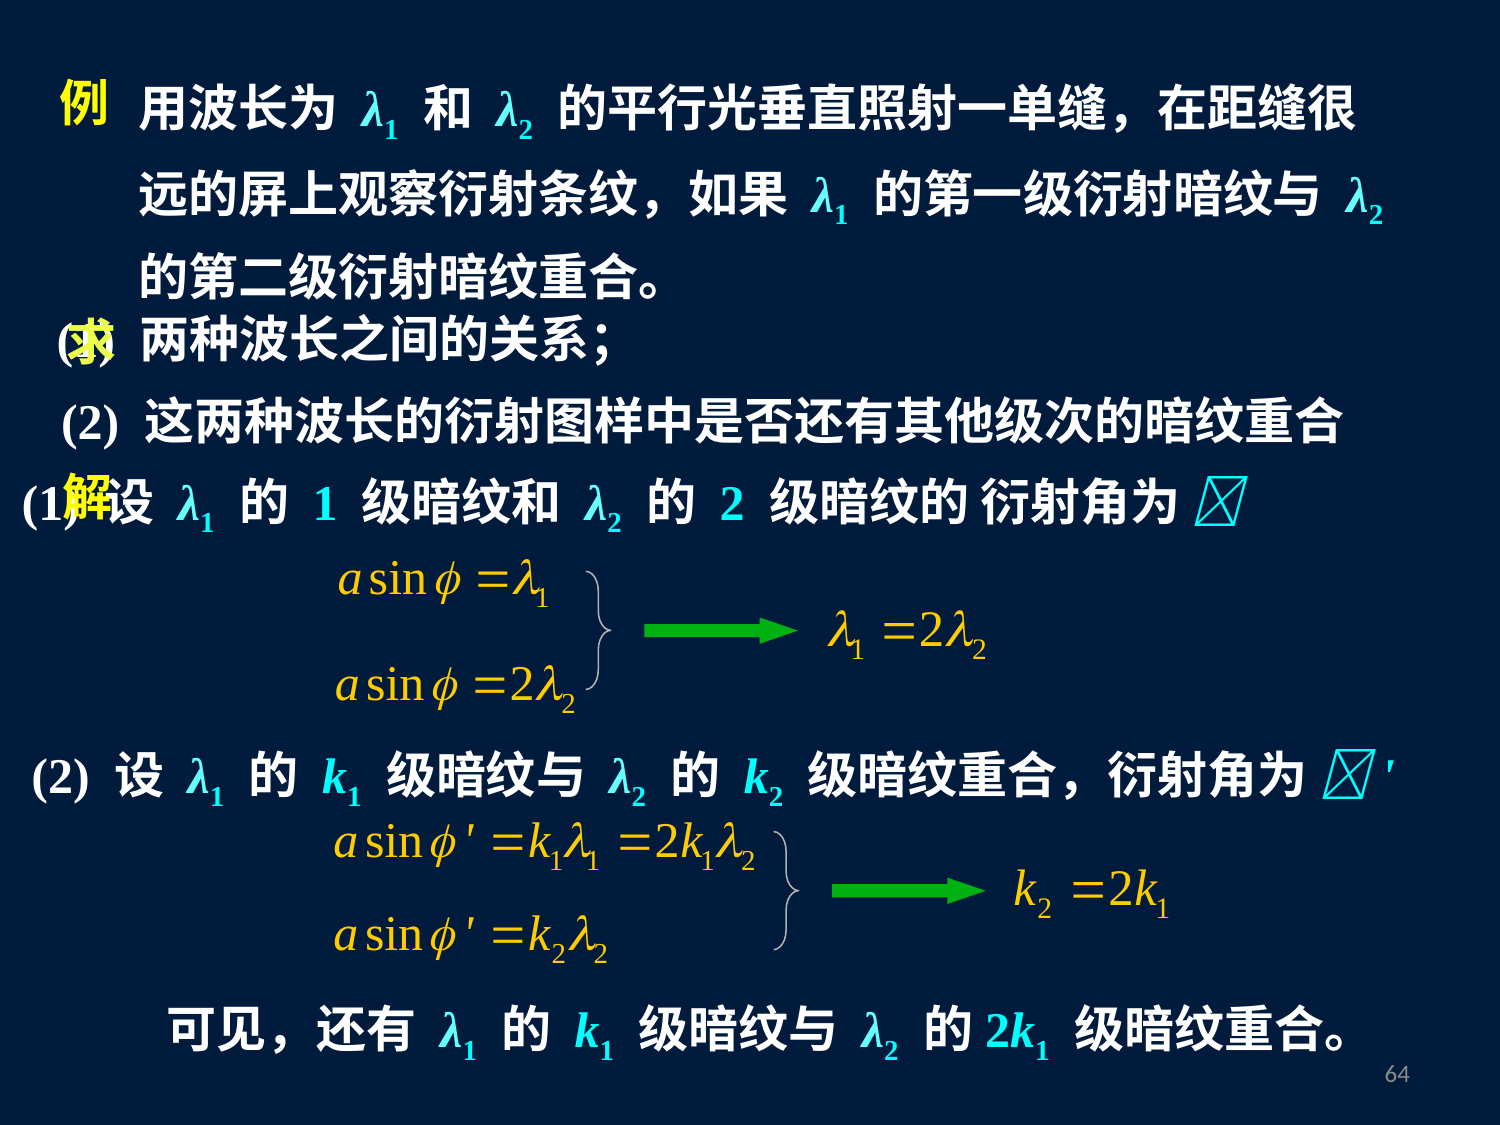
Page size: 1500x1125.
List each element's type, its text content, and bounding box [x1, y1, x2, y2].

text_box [326, 650, 586, 726]
text_box 用波长为 λ1 和 λ2 的平行光垂直照射一单缝，在距缝很远的屏上观察衍射条纹，如果 λ1 的第一级衍射暗纹与 λ2 的第二级衍射暗纹重合。 [123, 52, 1412, 313]
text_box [823, 601, 991, 663]
text_box (1) 两种波长之间的关系； [41, 285, 805, 366]
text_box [325, 807, 764, 884]
text_box 例 [44, 64, 125, 140]
text_box (1) 设 λ1 的 1 级暗纹和 λ2 的 2 级暗纹的 衍射角为  [6, 445, 1407, 546]
slide_number 63 [1074, 1042, 1425, 1103]
text_box [832, 877, 986, 904]
text_box (2) 设 λ1 的 k1 级暗纹与 λ2 的 k2 级暗纹重合，衍射角为 ' [16, 719, 1500, 820]
text_box 可见，还有 λ1 的 k1 级暗纹与 λ2 的2k1 级暗纹重合。 [152, 973, 1389, 1074]
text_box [326, 899, 619, 976]
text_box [329, 544, 556, 620]
text_box 解 [48, 457, 128, 533]
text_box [1009, 860, 1171, 922]
text_box (2) 这两种波长的衍射图样中是否还有其他级次的暗纹重合 [46, 366, 1500, 457]
text_box 求 [28, 303, 143, 378]
text_box [773, 831, 799, 950]
text_box [644, 617, 799, 644]
text_box [585, 571, 611, 688]
